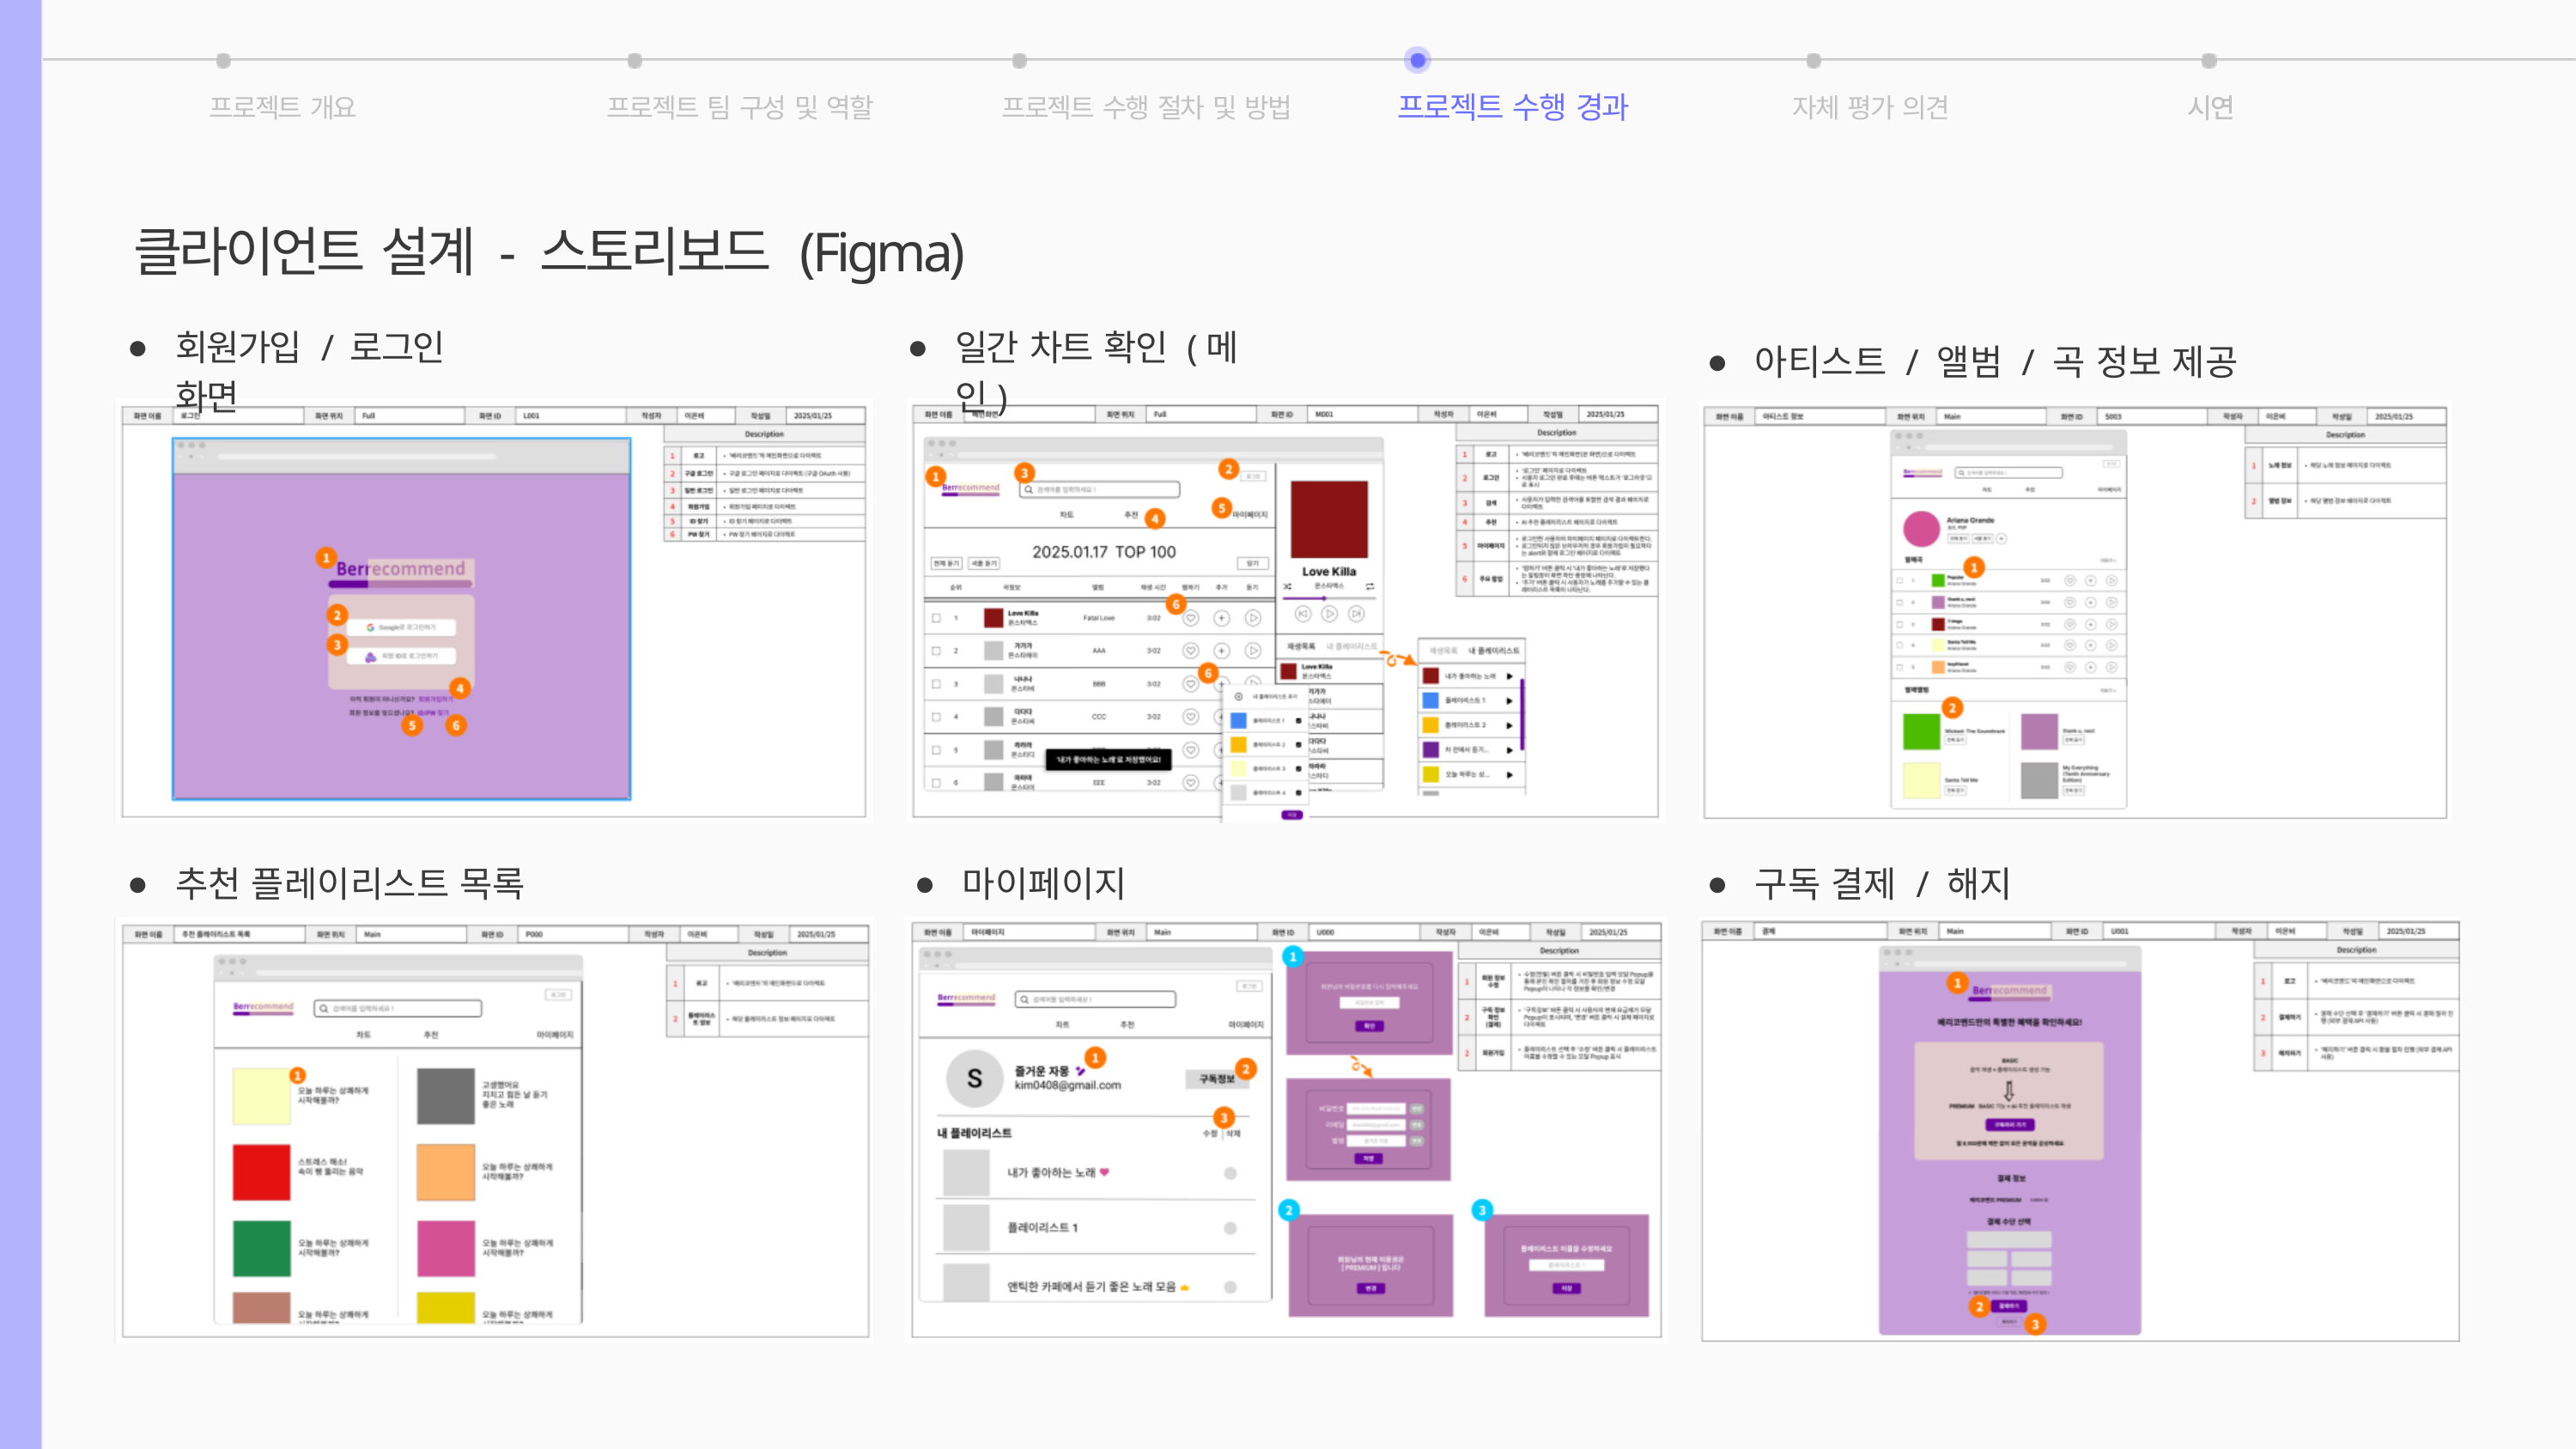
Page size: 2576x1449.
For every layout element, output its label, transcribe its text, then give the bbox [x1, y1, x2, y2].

text_box 회원가입 / 로그인 화면 [126, 343, 501, 394]
text_box 시연 [2187, 85, 2295, 124]
picture [114, 917, 873, 1343]
text_box - 스토리보드 (Figma) [499, 207, 974, 283]
text_box 마이페이지 [914, 854, 1668, 906]
picture [904, 917, 1668, 1343]
text_box 아티스트 / 앨범 / 곡 정보 제공 [1706, 332, 2460, 383]
text_box 구독 결제 / 해지 [1706, 854, 2460, 906]
text_box 추천 플레이리스트 목록 [126, 854, 880, 906]
text_box 클라이언트 설계 [111, 207, 499, 283]
text_box 프로젝트 개요 [209, 85, 434, 124]
picture [906, 398, 1666, 823]
text_box 일간 차트 확인 (메인) [907, 343, 1281, 394]
text_box 프로젝트 수행 절차 및 방법 [1001, 85, 1340, 124]
text_box 프로젝트 팀 구성 및 역할 [606, 85, 916, 124]
text_box 자체 평가 의견 [1792, 85, 2016, 124]
picture [0, 0, 2576, 1449]
picture [114, 398, 873, 823]
picture [1698, 917, 2460, 1343]
text_box 프로젝트 수행 경과 [1397, 82, 1636, 125]
picture [1698, 398, 2451, 823]
